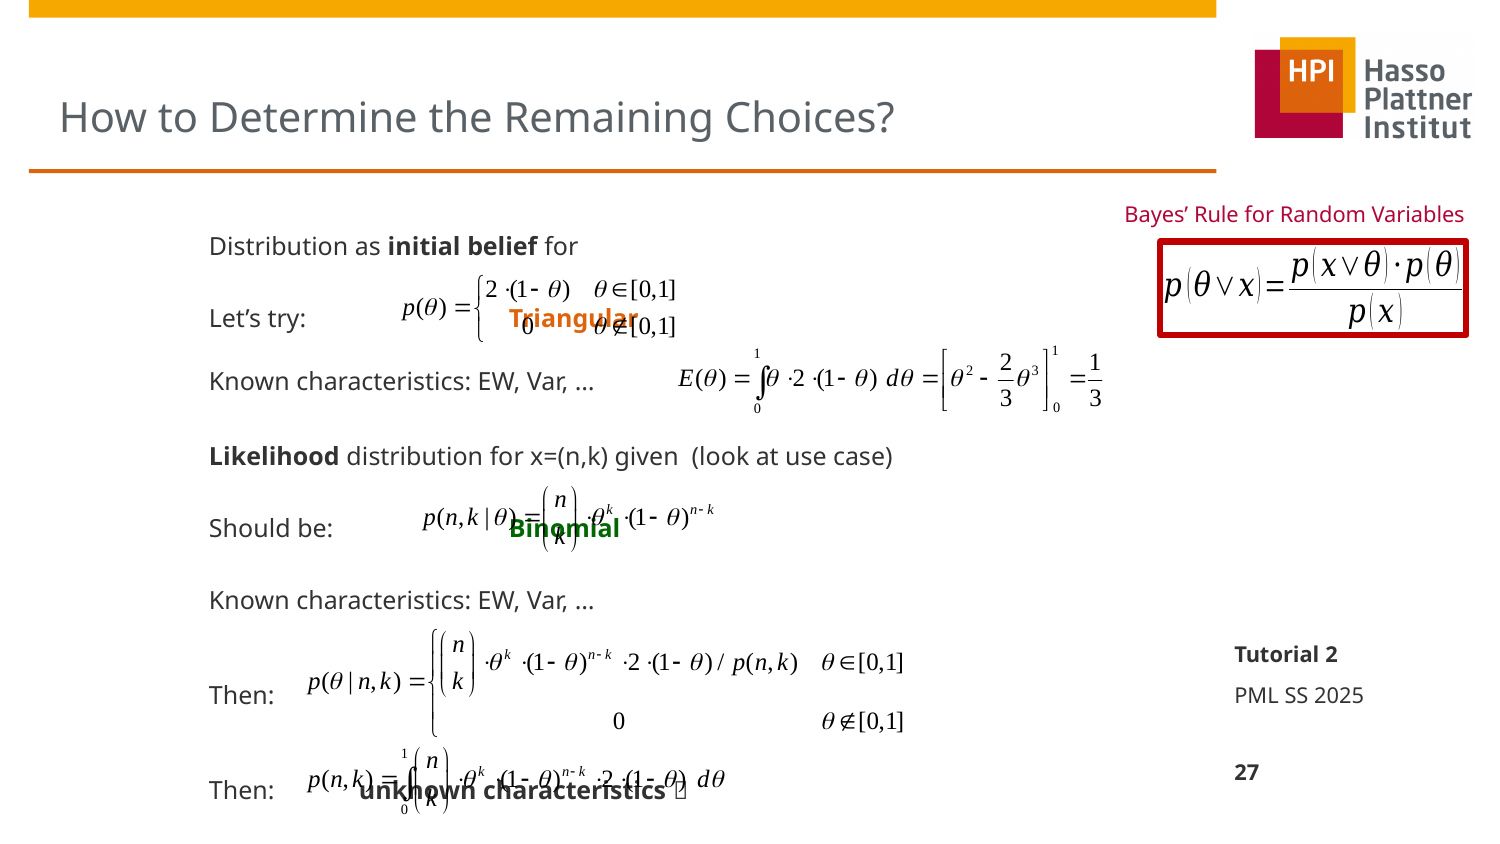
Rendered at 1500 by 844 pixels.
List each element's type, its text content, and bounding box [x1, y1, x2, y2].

slide_number PML SS 2025 [1216, 681, 1471, 758]
footer Tutorial 2 [1216, 584, 1471, 670]
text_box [673, 338, 1108, 421]
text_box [416, 481, 721, 558]
picture [1252, 33, 1477, 142]
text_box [300, 743, 731, 821]
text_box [395, 271, 680, 347]
slide_number 27 [1216, 758, 1471, 788]
title How to Determine the Remaining Choices? [58, 17, 1187, 170]
text_box Bayes’ Rule for Random Variables [1126, 189, 1464, 237]
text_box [300, 624, 908, 742]
